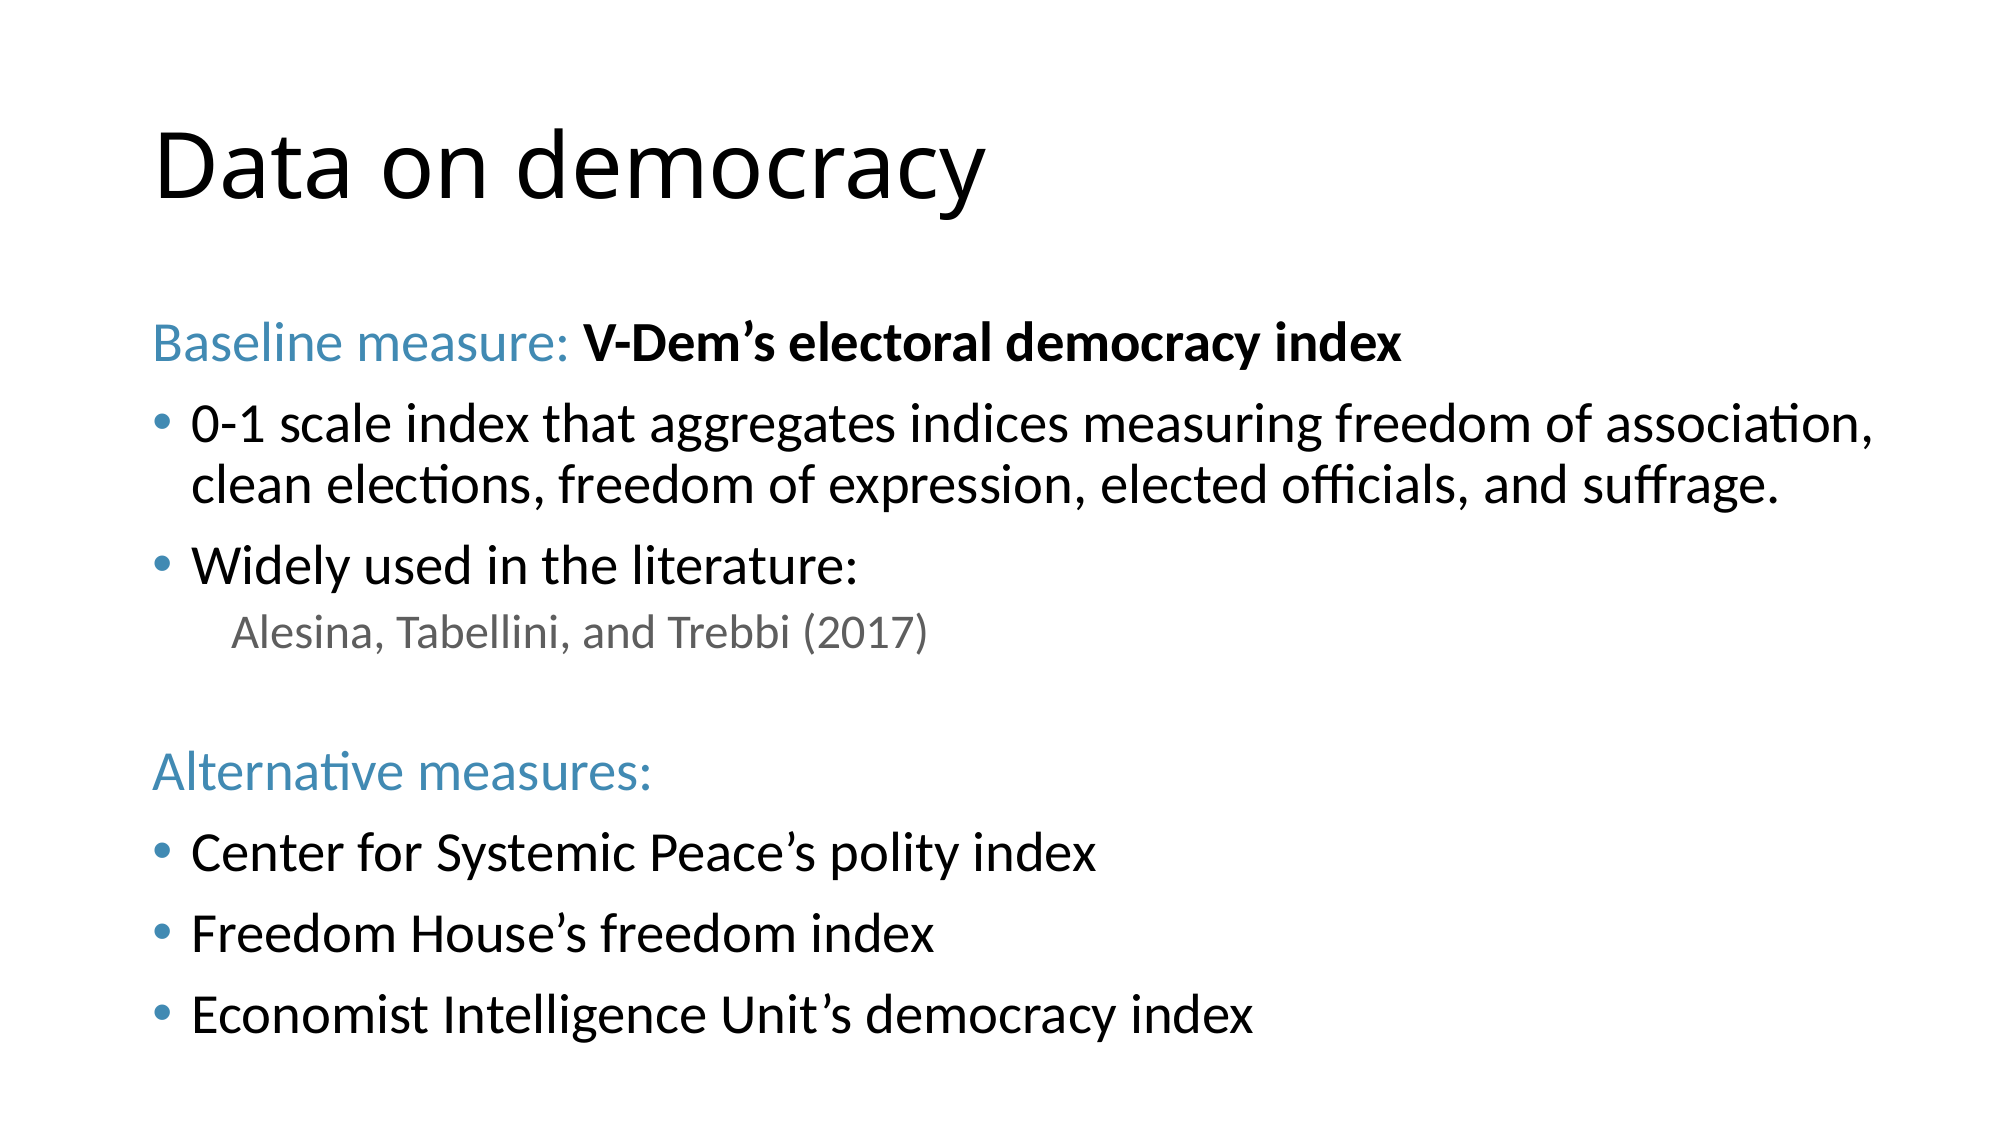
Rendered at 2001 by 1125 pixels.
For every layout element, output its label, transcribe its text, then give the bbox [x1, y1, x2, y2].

title Data on democracy [137, 59, 1863, 278]
list Baseline measure: V-Dem’s electoral democracy index 0-1 scale index that aggregates indices measuring freedom of association, clean elections, freedom of expression, elected officials, and suffrage. Widely used in the literature: Alesina, Tabellini, and Trebbi (2017) Alternative measures: Center for Systemic Peace’s polity index Freedom House’s freedom index Economist Intelligence Unit’s democracy index [137, 304, 1916, 1066]
